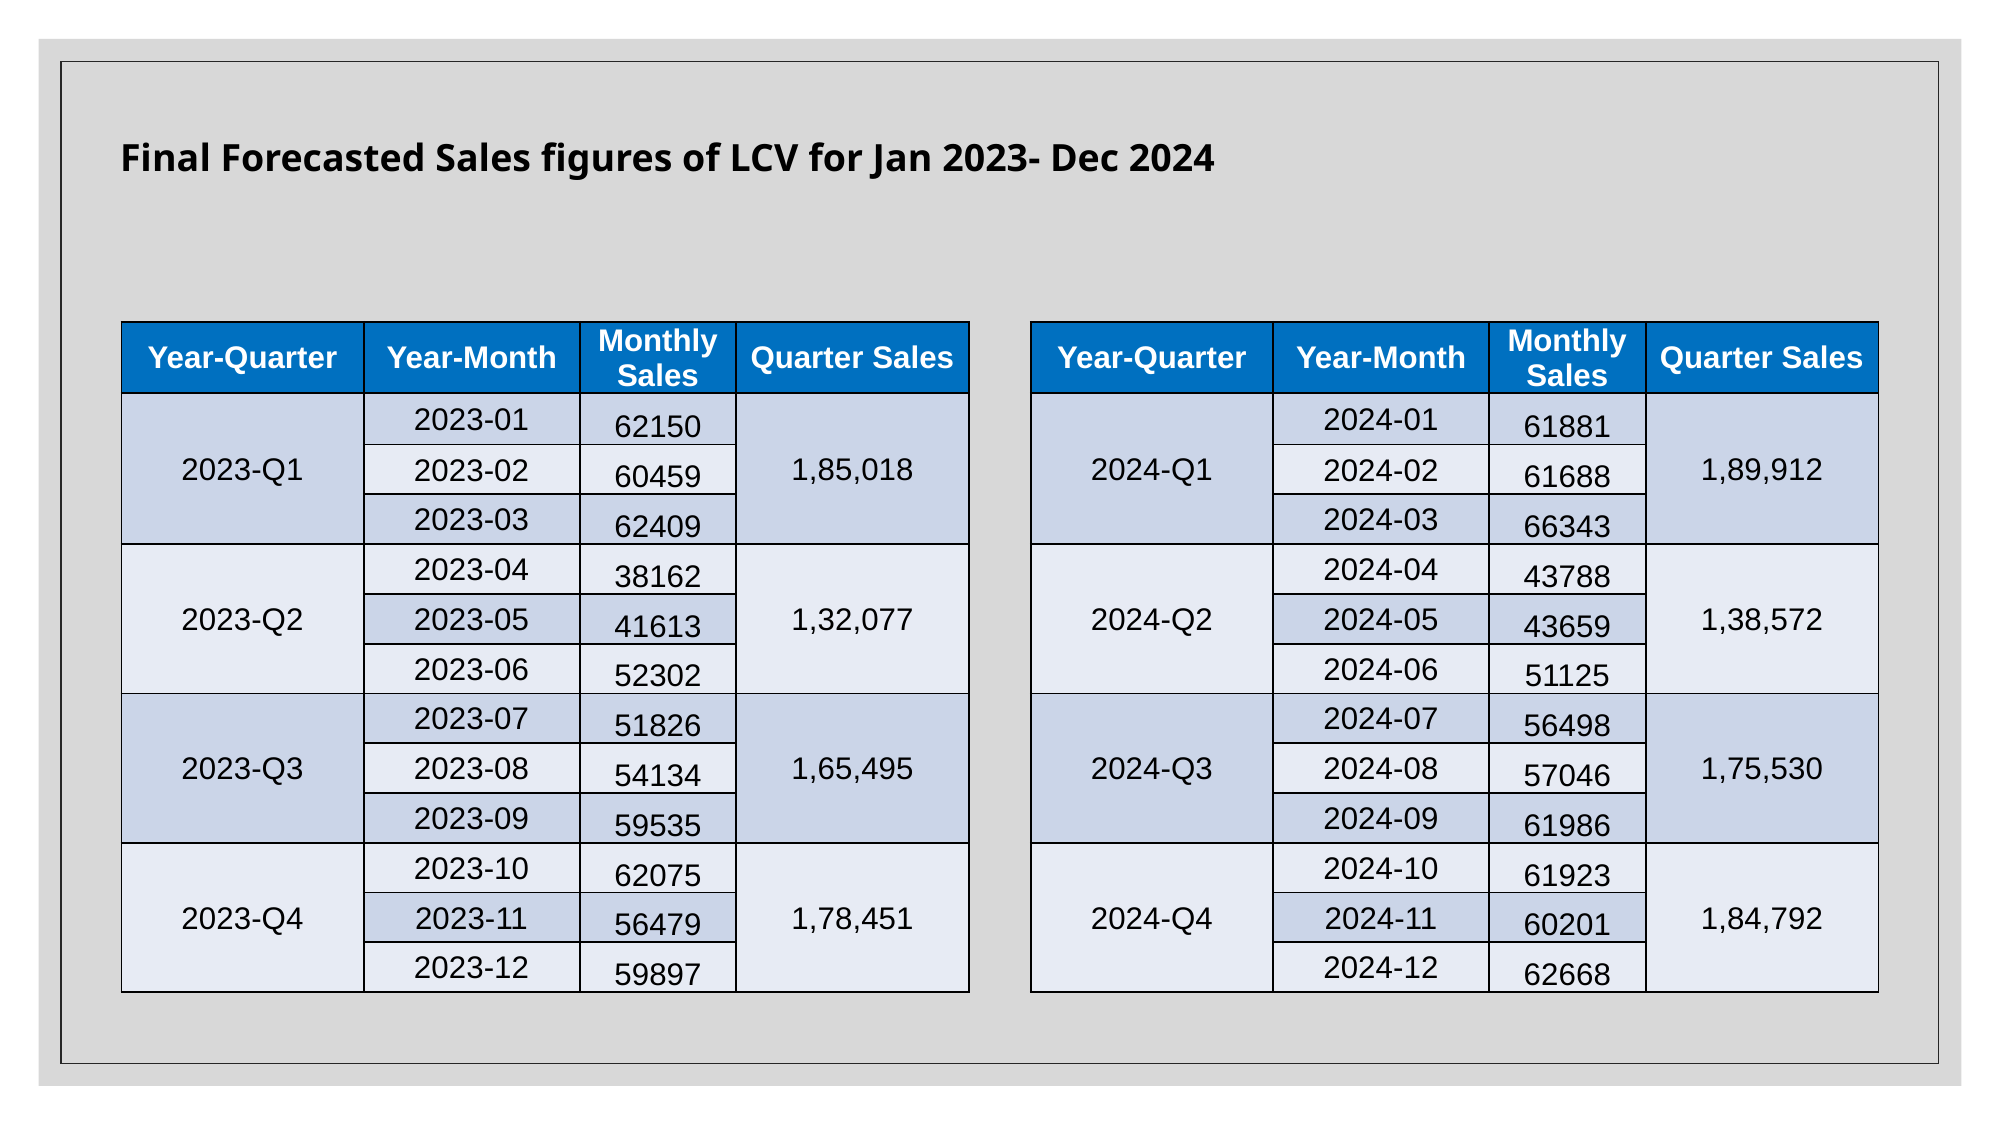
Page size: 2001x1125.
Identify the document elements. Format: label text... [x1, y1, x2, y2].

table_cell 61881 [1490, 394, 1645, 444]
table_cell 2024-02 [1274, 445, 1488, 493]
table_cell 61688 [1490, 445, 1645, 493]
table_cell 2024-10 [1274, 844, 1488, 892]
table_header Quarter Sales [737, 323, 968, 392]
table_cell 41613 [581, 595, 735, 643]
table_cell 56479 [581, 893, 735, 941]
table_cell 1,89,912 [1647, 394, 1878, 543]
table_cell 2024-Q2 [1032, 545, 1272, 693]
table_cell 2024-09 [1274, 794, 1488, 842]
table_cell 60201 [1490, 893, 1645, 941]
table_cell 2024-06 [1274, 645, 1488, 693]
table_header Quarter Sales [1647, 323, 1878, 392]
table_cell 2023-08 [365, 744, 579, 792]
table_cell 54134 [581, 744, 735, 792]
table_cell 60459 [581, 445, 735, 493]
table_cell 2023-06 [365, 645, 579, 693]
table_cell 2023-03 [365, 495, 579, 543]
table_cell 1,78,451 [737, 844, 968, 991]
table_cell 57046 [1490, 744, 1645, 792]
table_cell 43788 [1490, 545, 1645, 593]
table_cell 2023-Q3 [122, 694, 363, 842]
table_cell 2023-Q2 [122, 545, 363, 693]
table_cell 2024-Q4 [1032, 844, 1272, 991]
table_cell 2024-04 [1274, 545, 1488, 593]
table_cell 2024-07 [1274, 694, 1488, 742]
table_cell 2023-04 [365, 545, 579, 593]
table_cell 2023-01 [365, 394, 579, 444]
table_cell 62150 [581, 394, 735, 444]
table_cell 2024-11 [1274, 893, 1488, 941]
table_cell 2023-10 [365, 844, 579, 892]
table_header Year-Month [1274, 323, 1488, 392]
table_cell 51826 [581, 694, 735, 742]
table_cell 2023-09 [365, 794, 579, 842]
table_cell 2023-07 [365, 694, 579, 742]
table_cell 1,32,077 [737, 545, 968, 693]
table_header Year-Quarter [1032, 323, 1272, 392]
text_box Final Forecasted Sales figures of LCV for Jan 2023- Dec 2024 [105, 127, 1324, 187]
table_cell 66343 [1490, 495, 1645, 543]
table_cell 62668 [1490, 943, 1645, 991]
table_cell 59535 [581, 794, 735, 842]
table_cell 61986 [1490, 794, 1645, 842]
table_cell 1,85,018 [737, 394, 968, 543]
table_cell 62075 [581, 844, 735, 892]
table_cell 2023-05 [365, 595, 579, 643]
table_cell 2024-Q1 [1032, 394, 1272, 543]
table_cell 2024-01 [1274, 394, 1488, 444]
table_cell 2024-08 [1274, 744, 1488, 792]
table_header Year-Month [365, 323, 579, 392]
table_header Monthly Sales [1490, 323, 1645, 392]
table_cell 2024-Q3 [1032, 694, 1272, 842]
table_cell 2023-Q1 [122, 394, 363, 543]
table_cell 2024-12 [1274, 943, 1488, 991]
table_cell 38162 [581, 545, 735, 593]
table_cell 2024-03 [1274, 495, 1488, 543]
table_cell 62409 [581, 495, 735, 543]
table_cell 2023-Q4 [122, 844, 363, 991]
table_cell 1,65,495 [737, 694, 968, 842]
table_header Year-Quarter [122, 323, 363, 392]
table_cell 2023-02 [365, 445, 579, 493]
table_cell 52302 [581, 645, 735, 693]
table_cell 2024-05 [1274, 595, 1488, 643]
table_cell 2023-12 [365, 943, 579, 991]
table_cell 1,75,530 [1647, 694, 1878, 842]
table_cell 61923 [1490, 844, 1645, 892]
table_cell 43659 [1490, 595, 1645, 643]
table_cell 59897 [581, 943, 735, 991]
table_cell 1,38,572 [1647, 545, 1878, 693]
table_header Monthly Sales [581, 323, 735, 392]
table_cell 51125 [1490, 645, 1645, 693]
table_cell 56498 [1490, 694, 1645, 742]
table_cell 1,84,792 [1647, 844, 1878, 991]
table_cell 2023-11 [365, 893, 579, 941]
